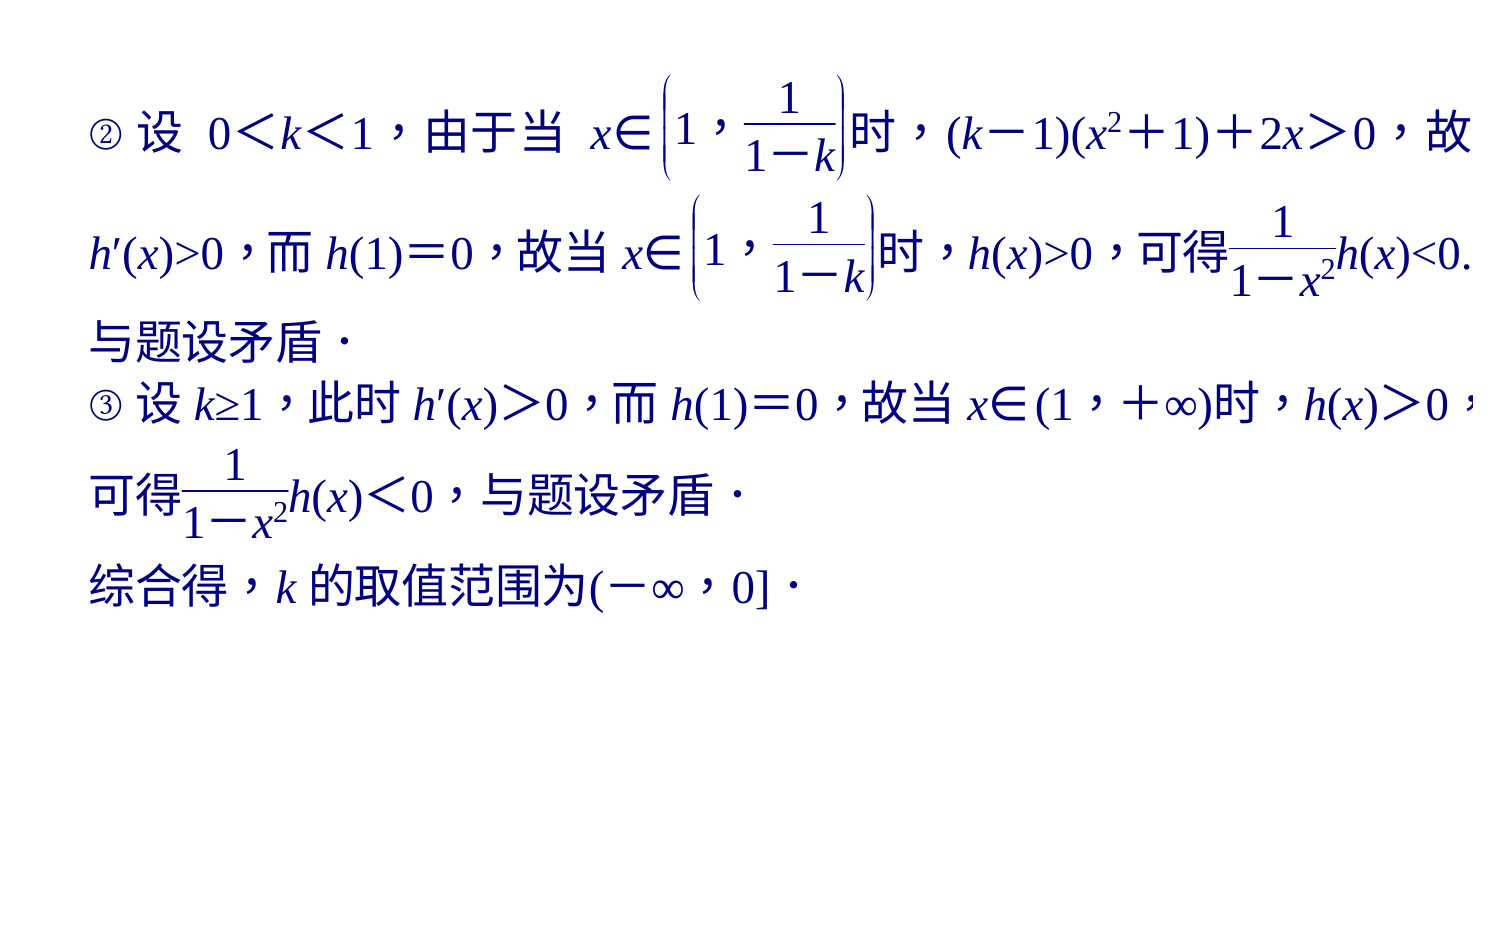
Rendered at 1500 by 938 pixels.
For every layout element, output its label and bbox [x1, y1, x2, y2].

text_box [88, 66, 1476, 623]
